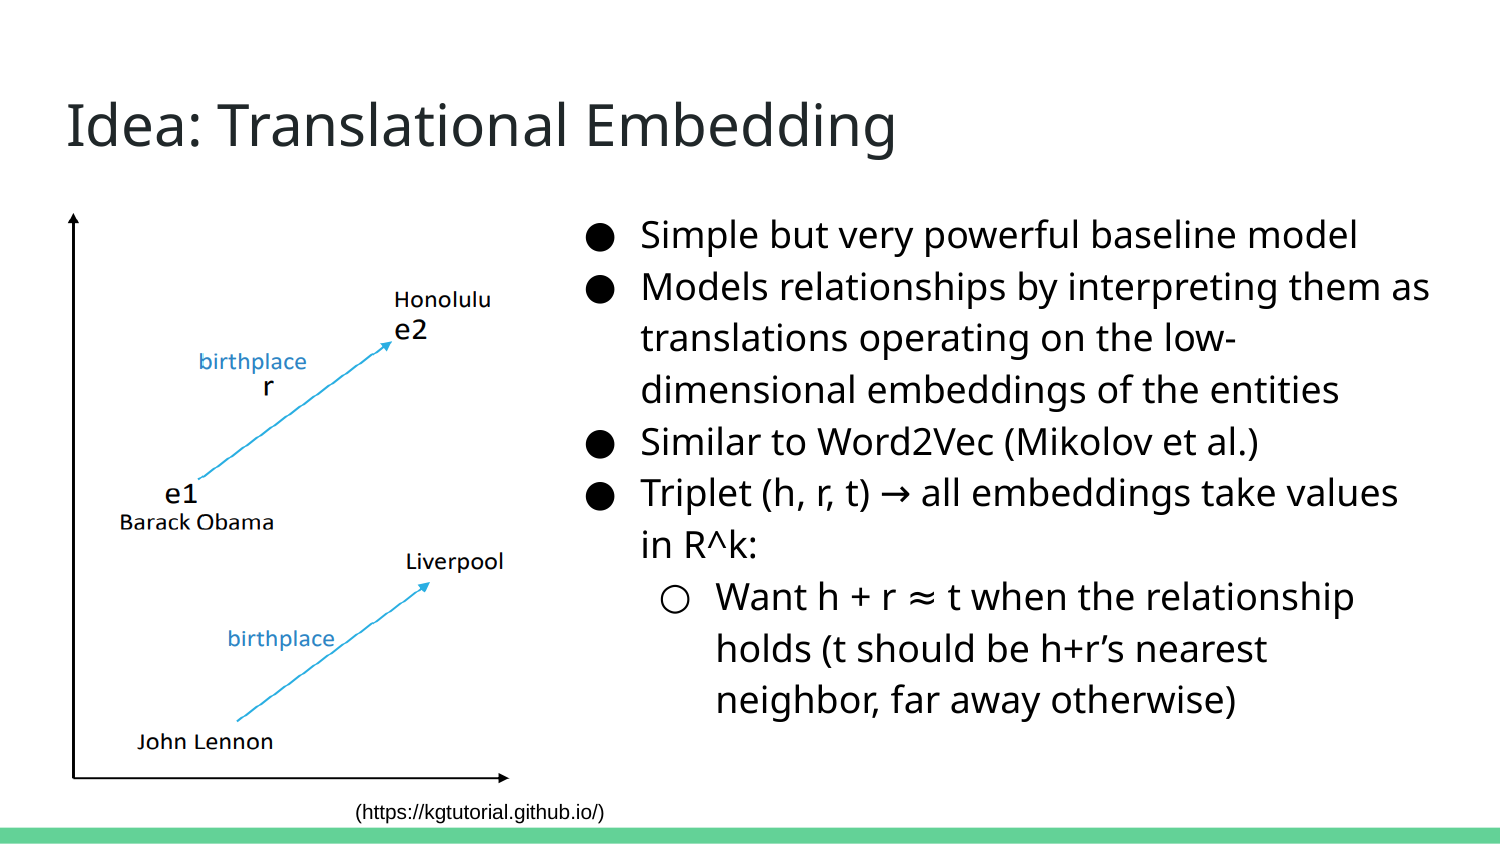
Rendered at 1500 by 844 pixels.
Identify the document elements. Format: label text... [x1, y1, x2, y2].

list Simple but very powerful baseline model Models relationships by interpreting them as translations operating on the low-dimensional embeddings of the entities Similar to Word2Vec (Mikolov et al.) Triplet (h, r, t) → all embeddings take values in R^k: Want h + r ≈ t when the relationship holds (t should be h+r’s nearest neighbor, far away otherwise) [550, 189, 1449, 750]
text_box (https://kgtutorial.github.io/) [340, 778, 833, 844]
title Idea: Translational Embedding [51, 72, 1449, 167]
picture [34, 188, 543, 799]
